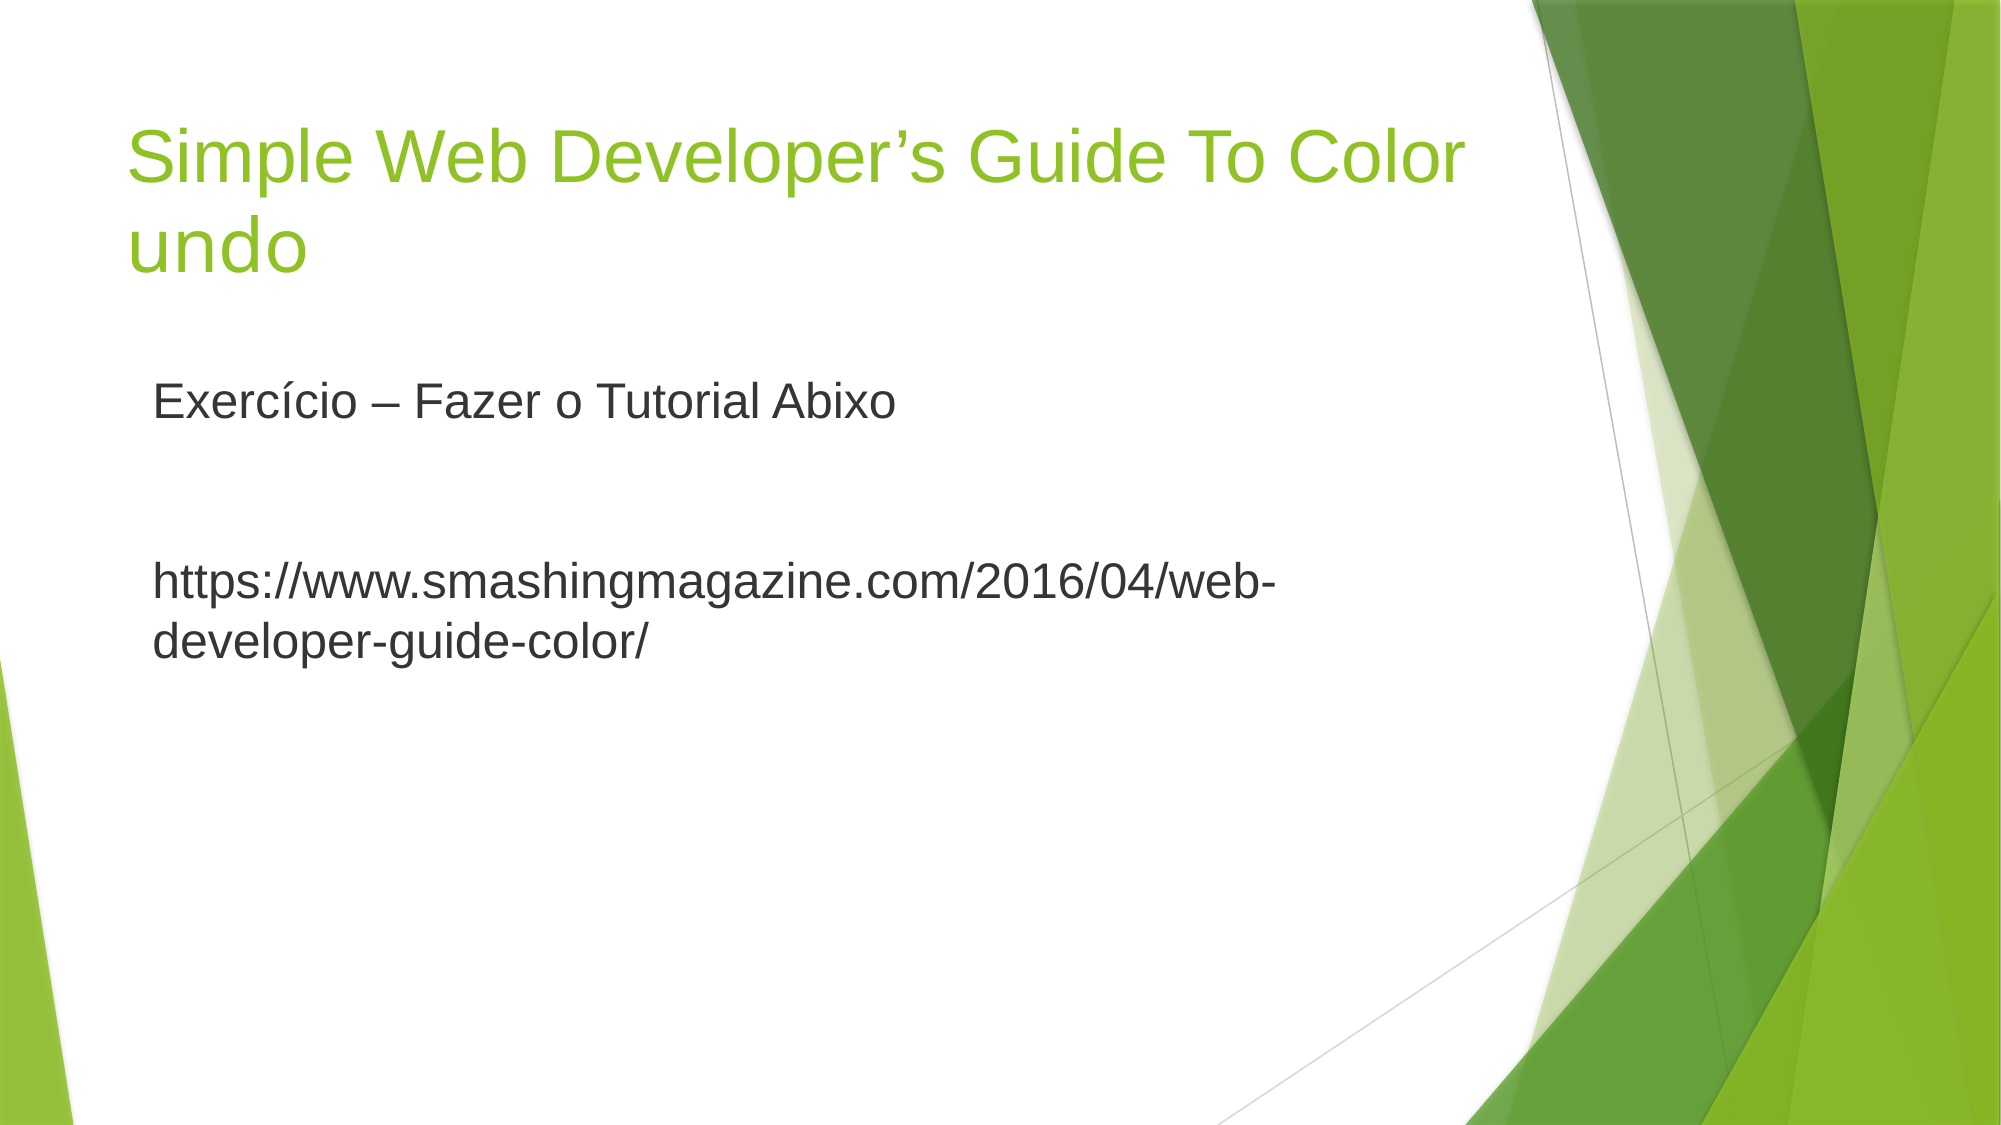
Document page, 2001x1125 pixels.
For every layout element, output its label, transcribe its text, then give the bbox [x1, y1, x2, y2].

text_box Exercício – Fazer o Tutorial Abixo https://www.smashingmagazine.com/2016/04/web-developer-guide-color/ [137, 361, 1522, 677]
title Simple Web Developer’s Guide To Color undo [111, 99, 1522, 317]
